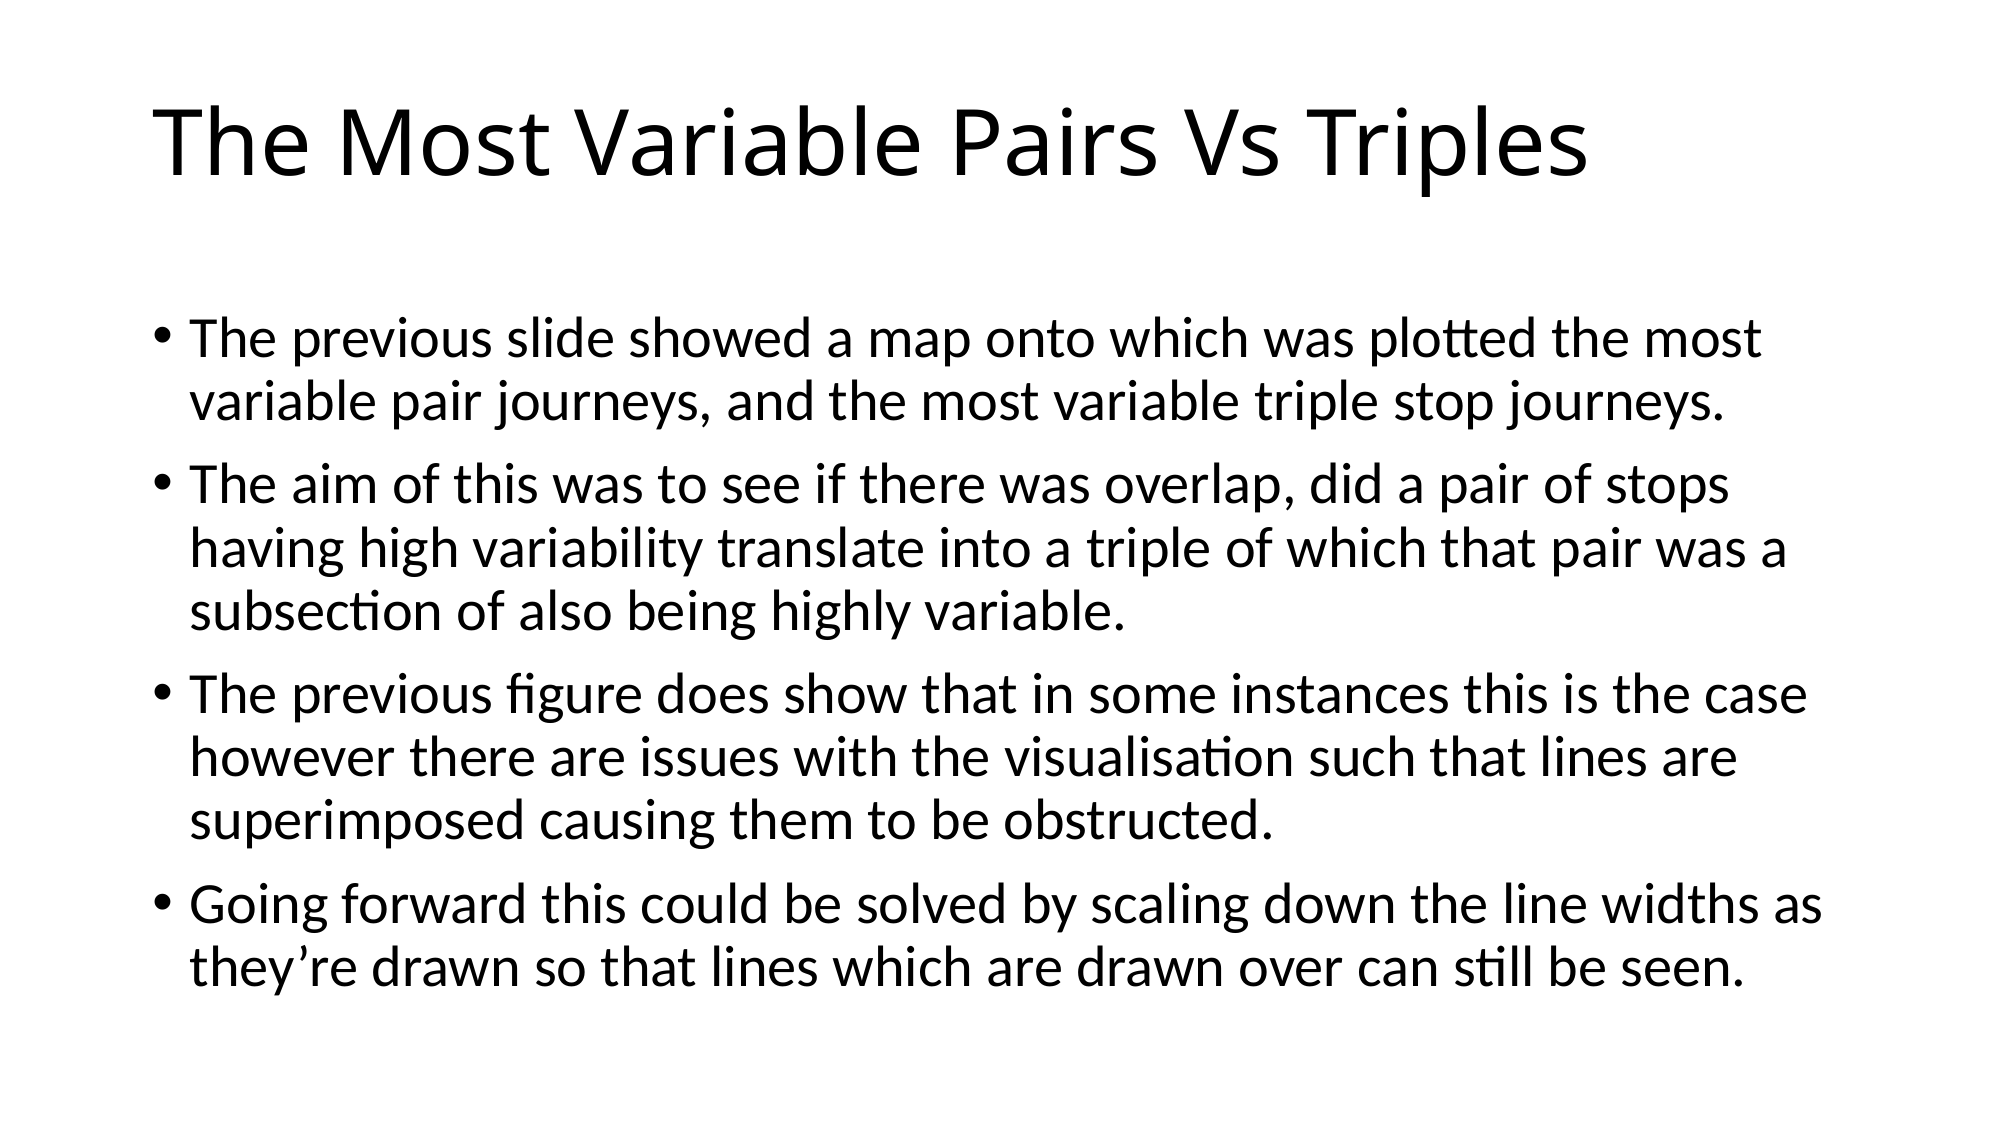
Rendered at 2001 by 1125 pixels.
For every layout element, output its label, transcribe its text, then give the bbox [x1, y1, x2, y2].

title The Most Variable Pairs Vs Triples [137, 59, 1863, 232]
list The previous slide showed a map onto which was plotted the most variable pair journeys, and the most variable triple stop journeys. The aim of this was to see if there was overlap, did a pair of stops having high variability translate into a triple of which that pair was a subsection of also being highly variable. The previous figure does show that in some instances this is the case however there are issues with the visualisation such that lines are superimposed causing them to be obstructed. Going forward this could be solved by scaling down the line widths as they’re drawn so that lines which are drawn over can still be seen. [137, 299, 1863, 1014]
